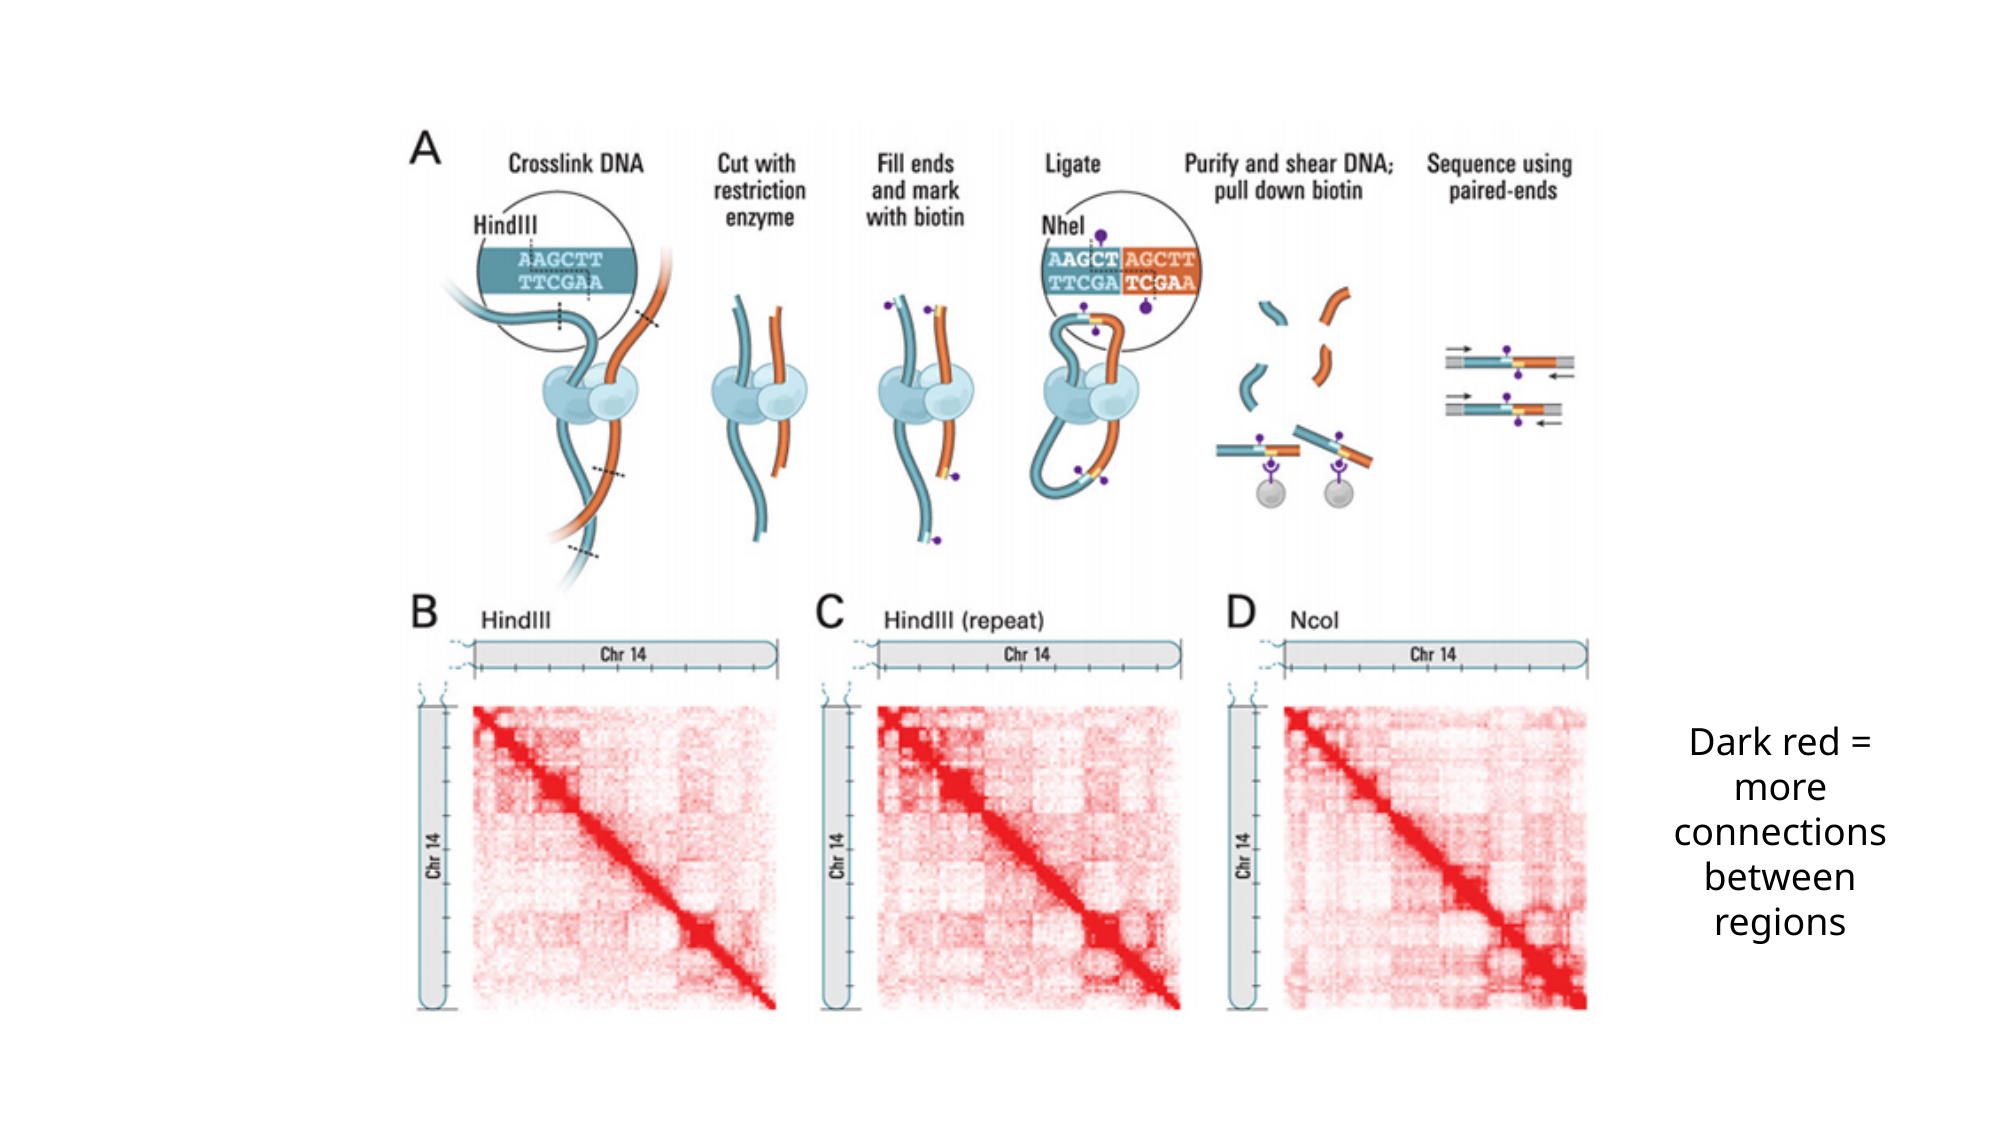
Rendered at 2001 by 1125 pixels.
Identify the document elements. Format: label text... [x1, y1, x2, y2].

text_box Dark red = more connections between regions [1709, 710, 1933, 951]
picture [291, 114, 1709, 1057]
